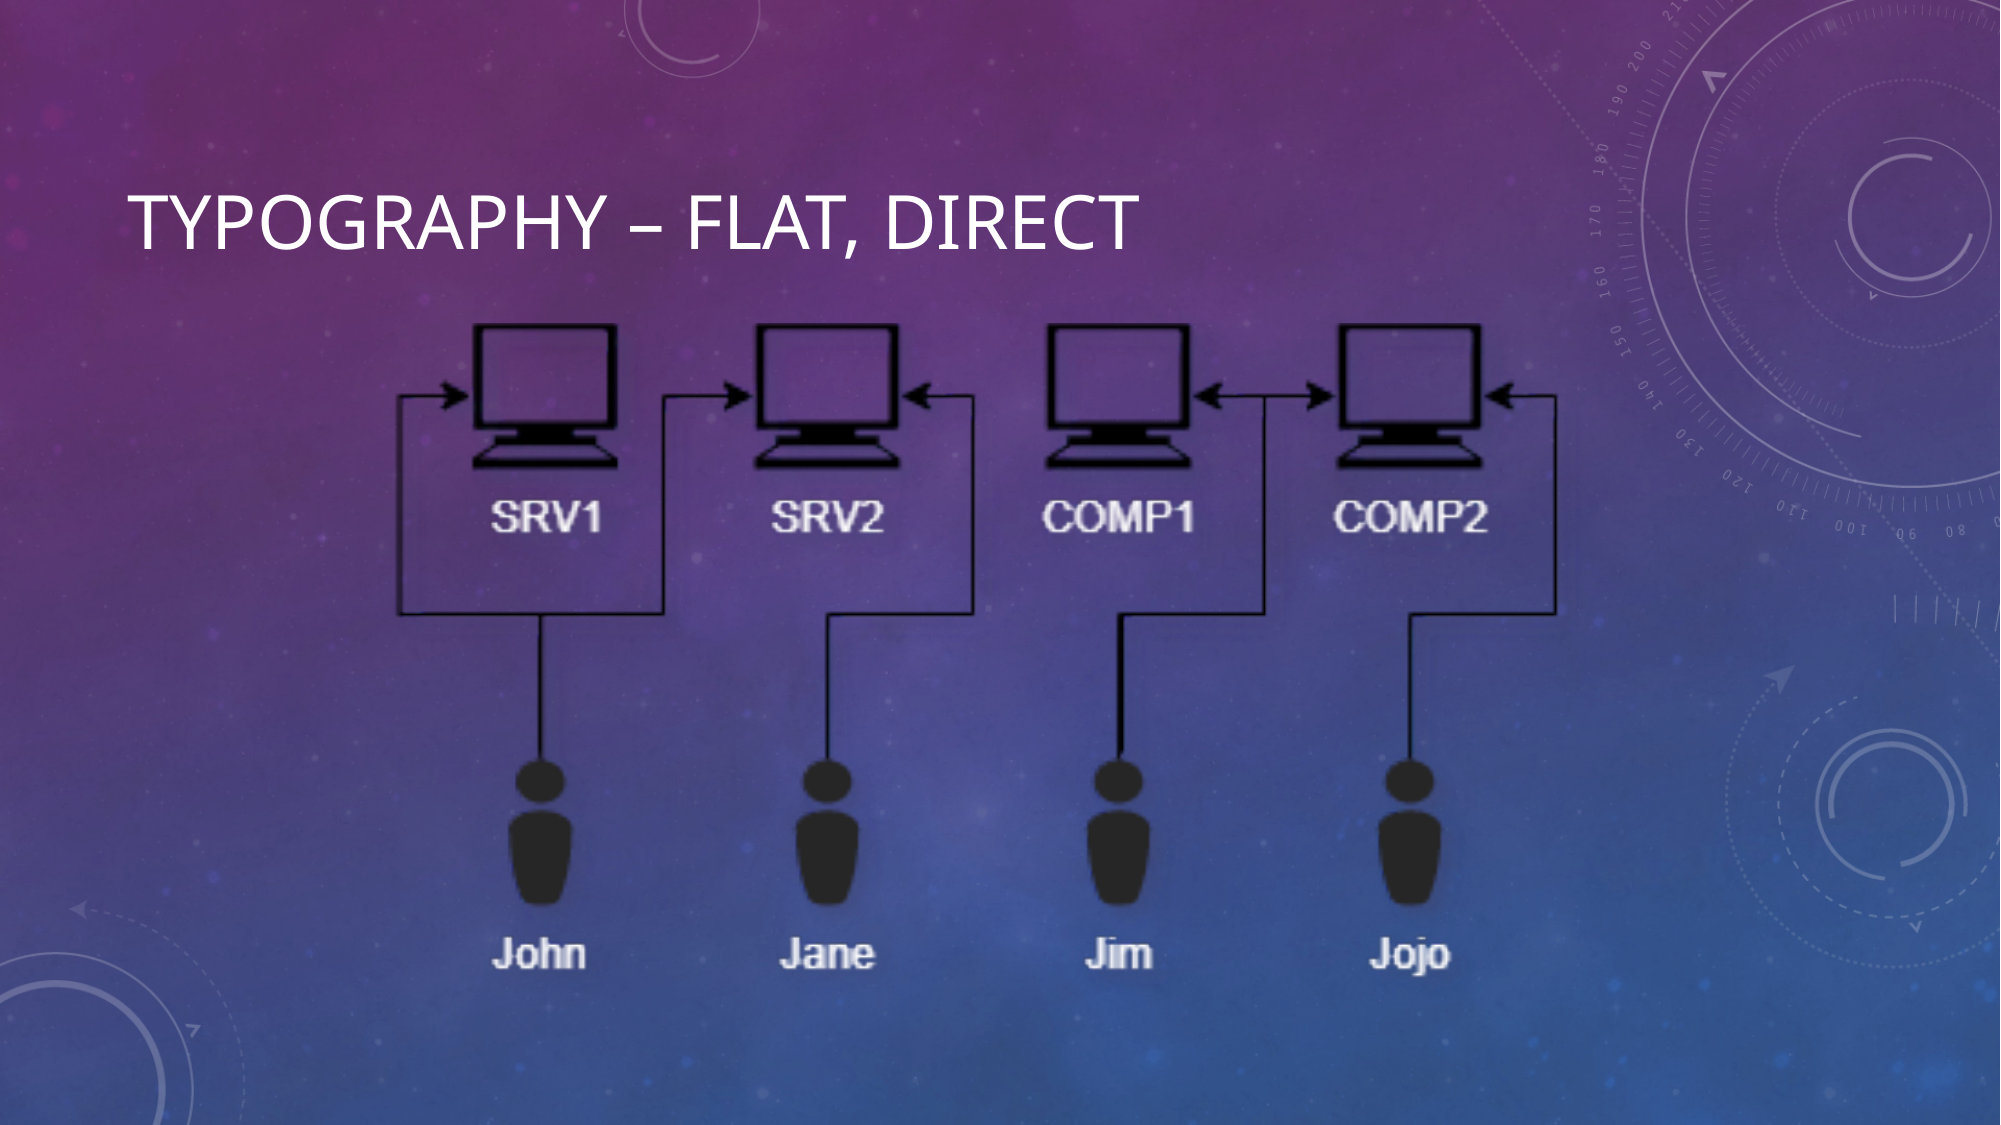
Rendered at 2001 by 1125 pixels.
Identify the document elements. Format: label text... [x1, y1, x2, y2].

picture [0, 0, 2000, 1125]
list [372, 323, 1628, 1026]
title Typography – Flat, Direct [112, 99, 1775, 339]
